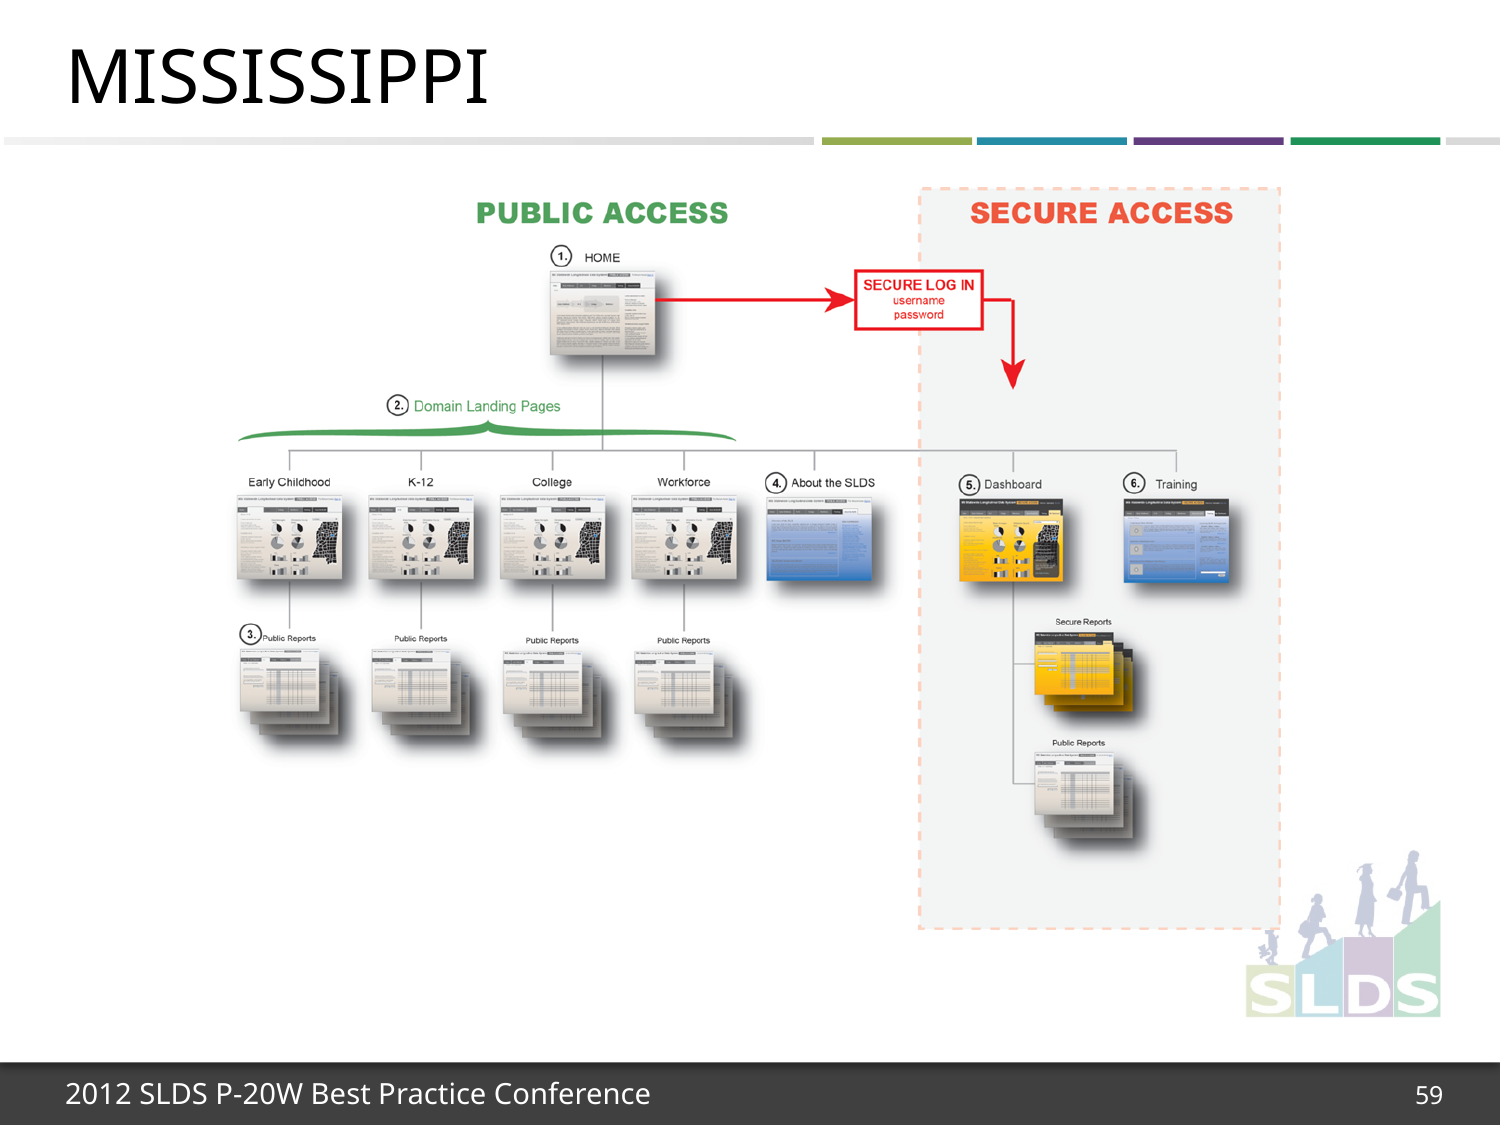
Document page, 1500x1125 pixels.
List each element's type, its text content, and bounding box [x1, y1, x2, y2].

slide_number 59 [1108, 1067, 1459, 1125]
title Mississippi [50, 8, 1450, 138]
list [223, 187, 1281, 931]
